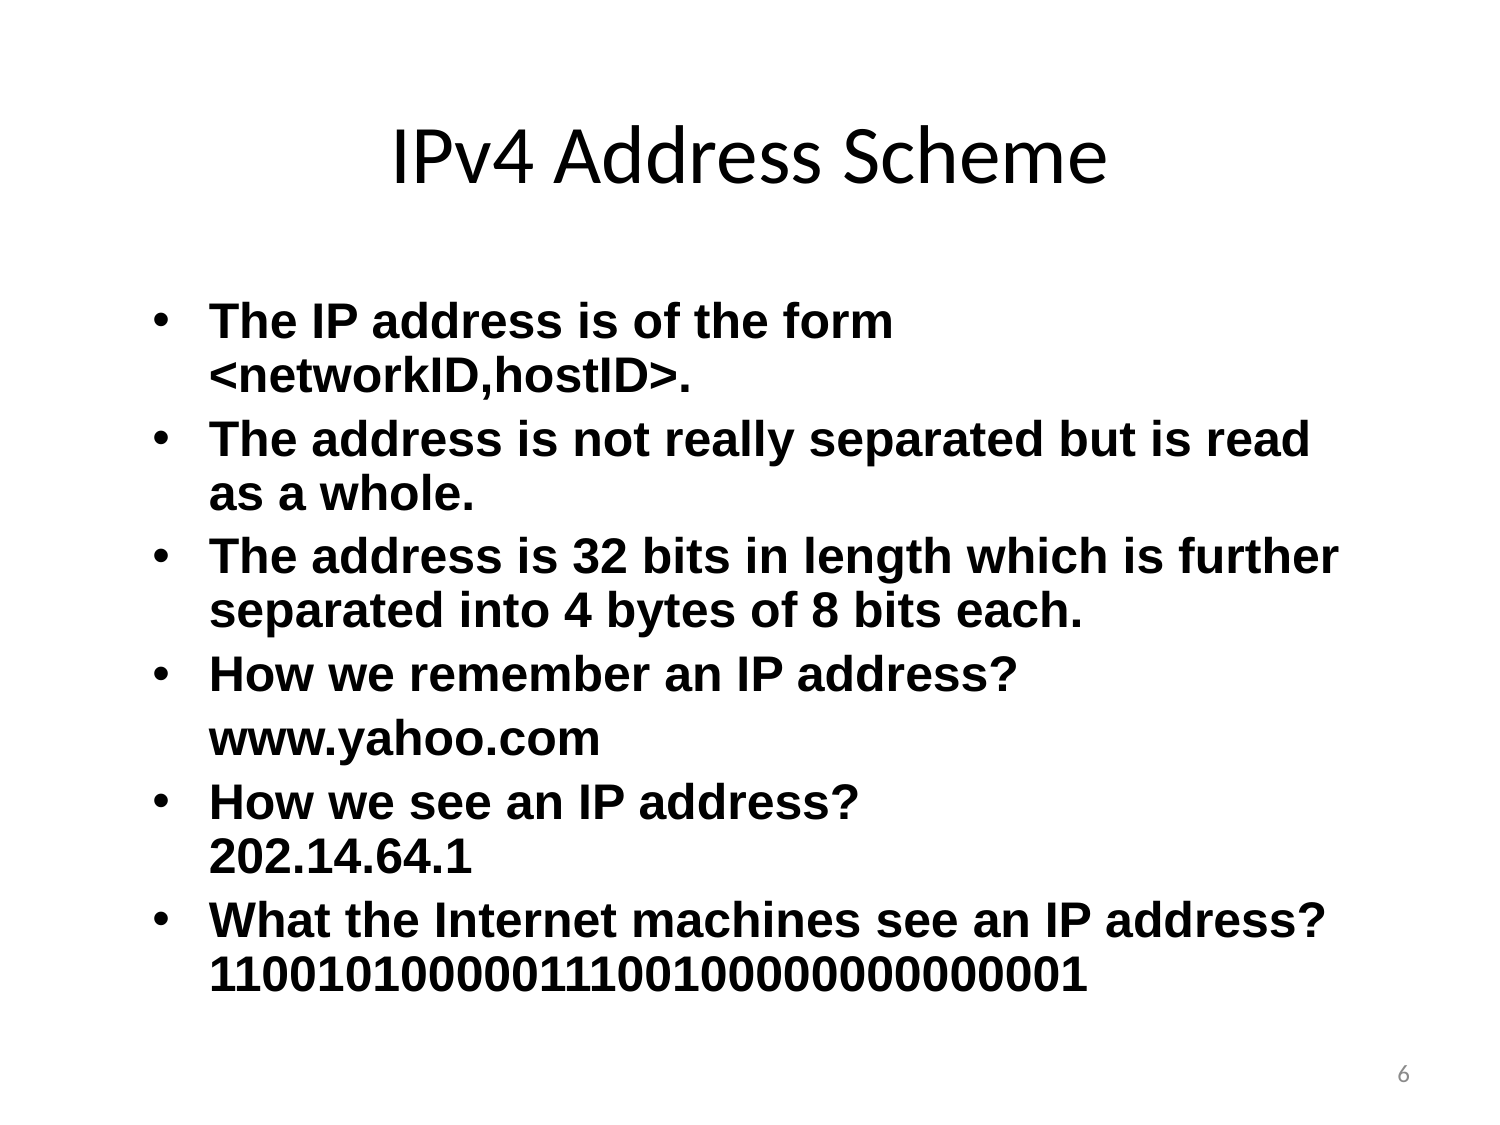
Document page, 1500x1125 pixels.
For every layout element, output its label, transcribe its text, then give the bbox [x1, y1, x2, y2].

title IPv4 Address Scheme [112, 62, 1388, 238]
slide_number 6 [1074, 1042, 1425, 1103]
list The IP address is of the form <networkID,hostID>. The address is not really separated but is read as a whole. The address is 32 bits in length which is further separated into 4 bytes of 8 bits each. How we remember an IP address? www.yahoo.com How we see an IP address? 202.14.64.1 What the Internet machines see an IP address? 11001010000011100100000000000001 [137, 287, 1388, 1025]
